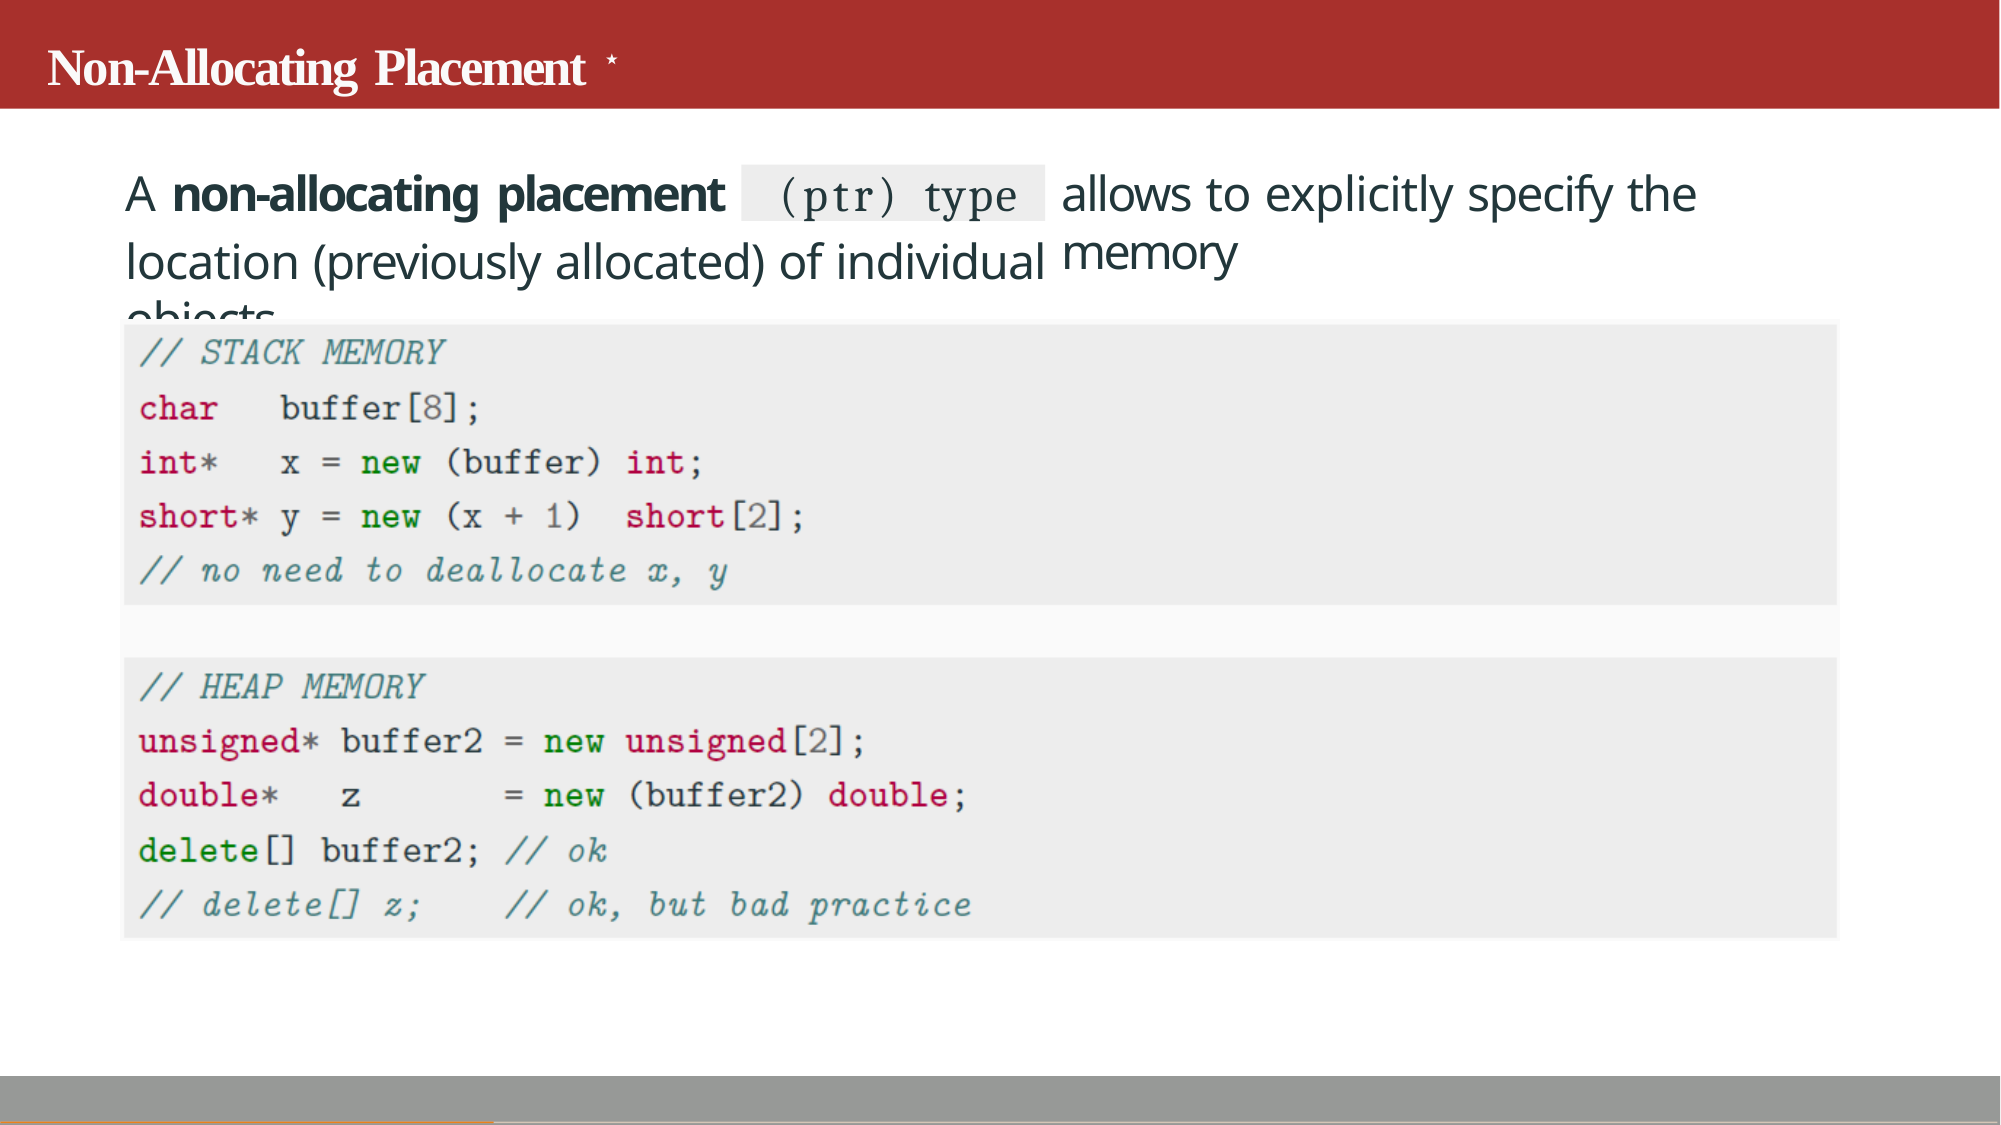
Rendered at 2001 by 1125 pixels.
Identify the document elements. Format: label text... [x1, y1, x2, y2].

text_box allows to explicitly specify the memory [1056, 158, 1840, 279]
text_box location (previously allocated) of individual objects [120, 227, 1151, 319]
text_box (ptr) type [741, 164, 1046, 221]
picture [120, 319, 1840, 941]
text_box A non-allocating placement [120, 158, 730, 221]
title Non-Allocating Placement ⋆ [34, 0, 749, 159]
slide_number [1538, 1073, 1982, 1121]
